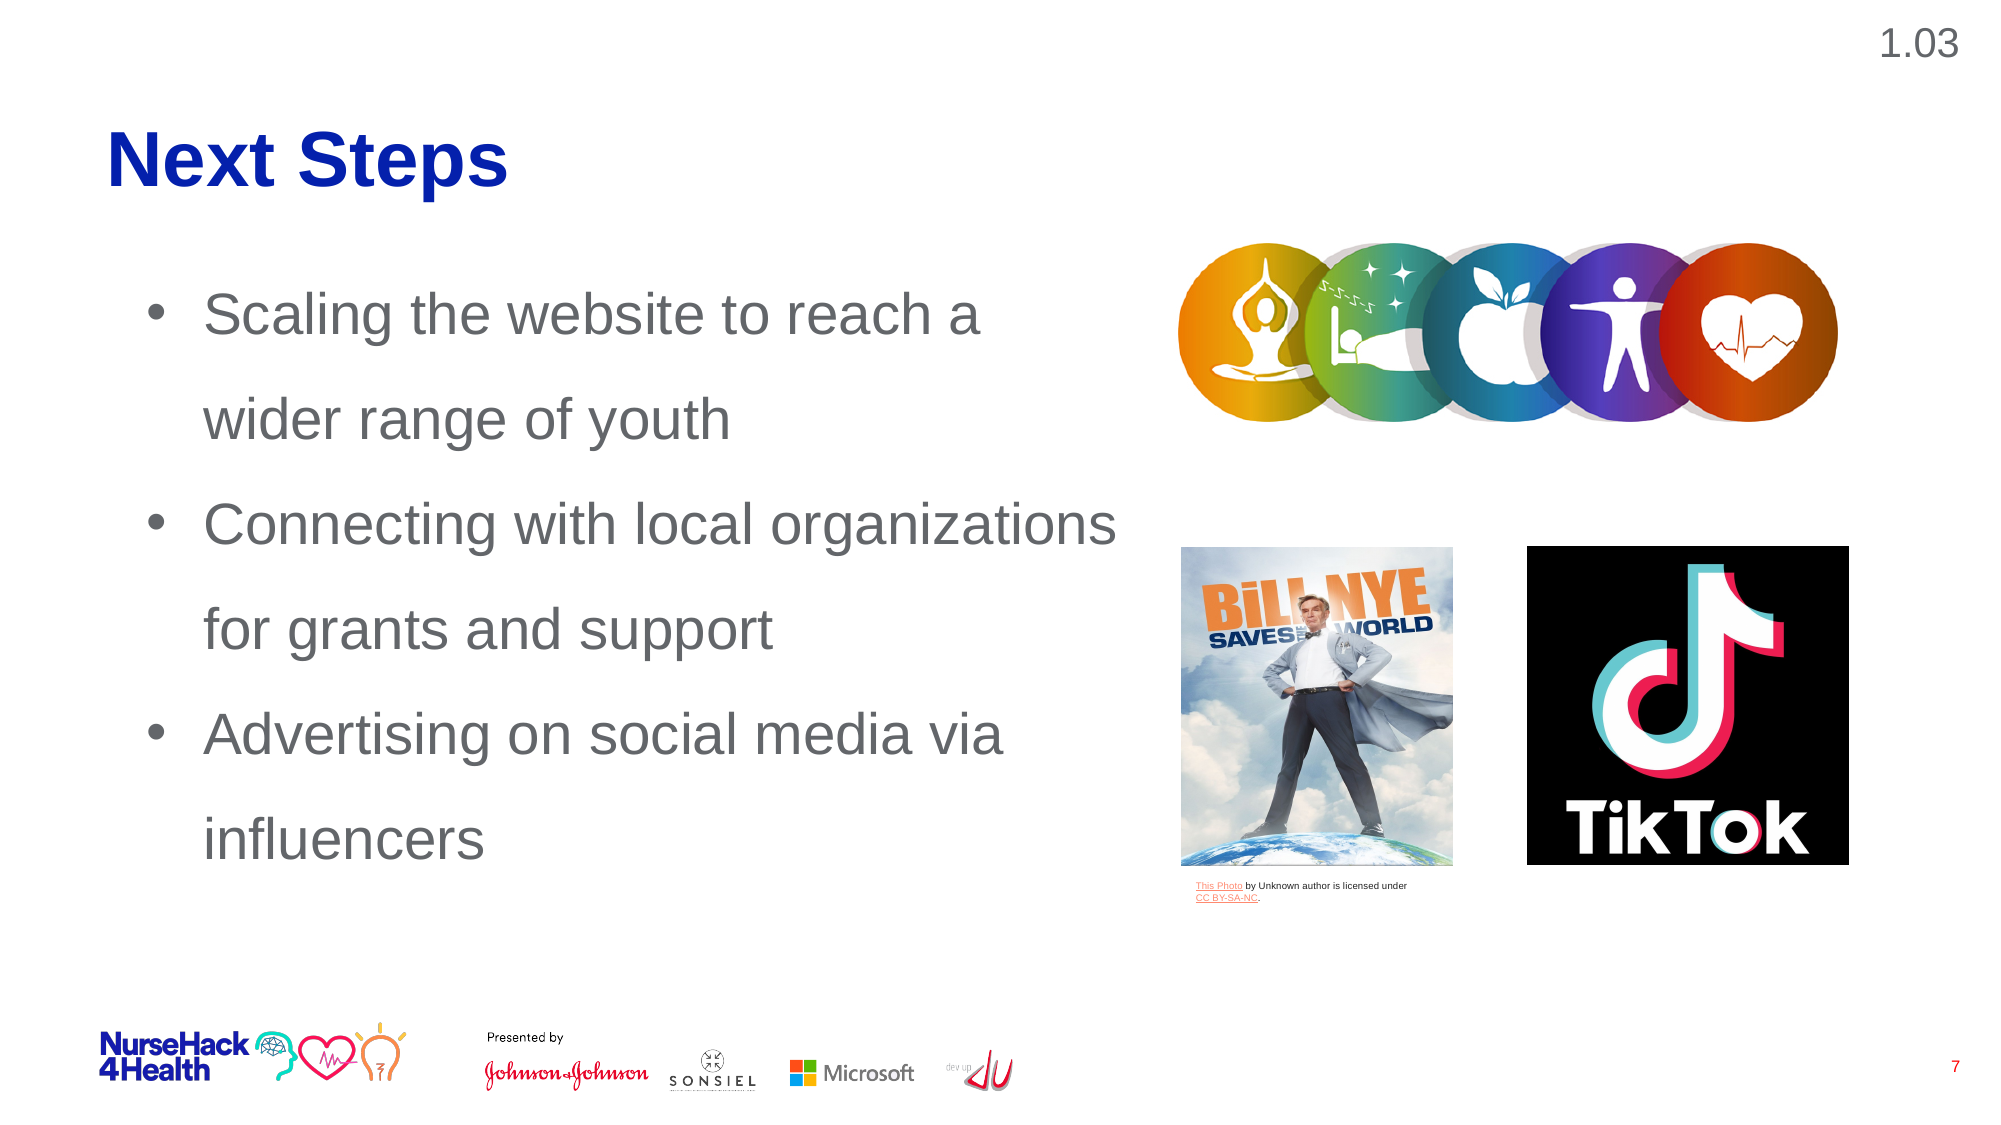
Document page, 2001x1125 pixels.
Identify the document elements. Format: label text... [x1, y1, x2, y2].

text_box Scaling the website to reach a wider range of youth Connecting with local organizations for grants and support Advertising on social media via influencers j [131, 233, 1148, 873]
slide_number 7 [1900, 1038, 1976, 1094]
picture [1173, 213, 1842, 456]
text_box This Photo by Unknown author is licensed under CC BY-SA-NC. [1180, 873, 1453, 911]
text_box 1.03 [1878, 15, 1961, 66]
title Next Steps [105, 107, 590, 203]
picture [1526, 546, 1849, 866]
picture [1180, 546, 1453, 866]
picture [430, 1011, 1071, 1125]
